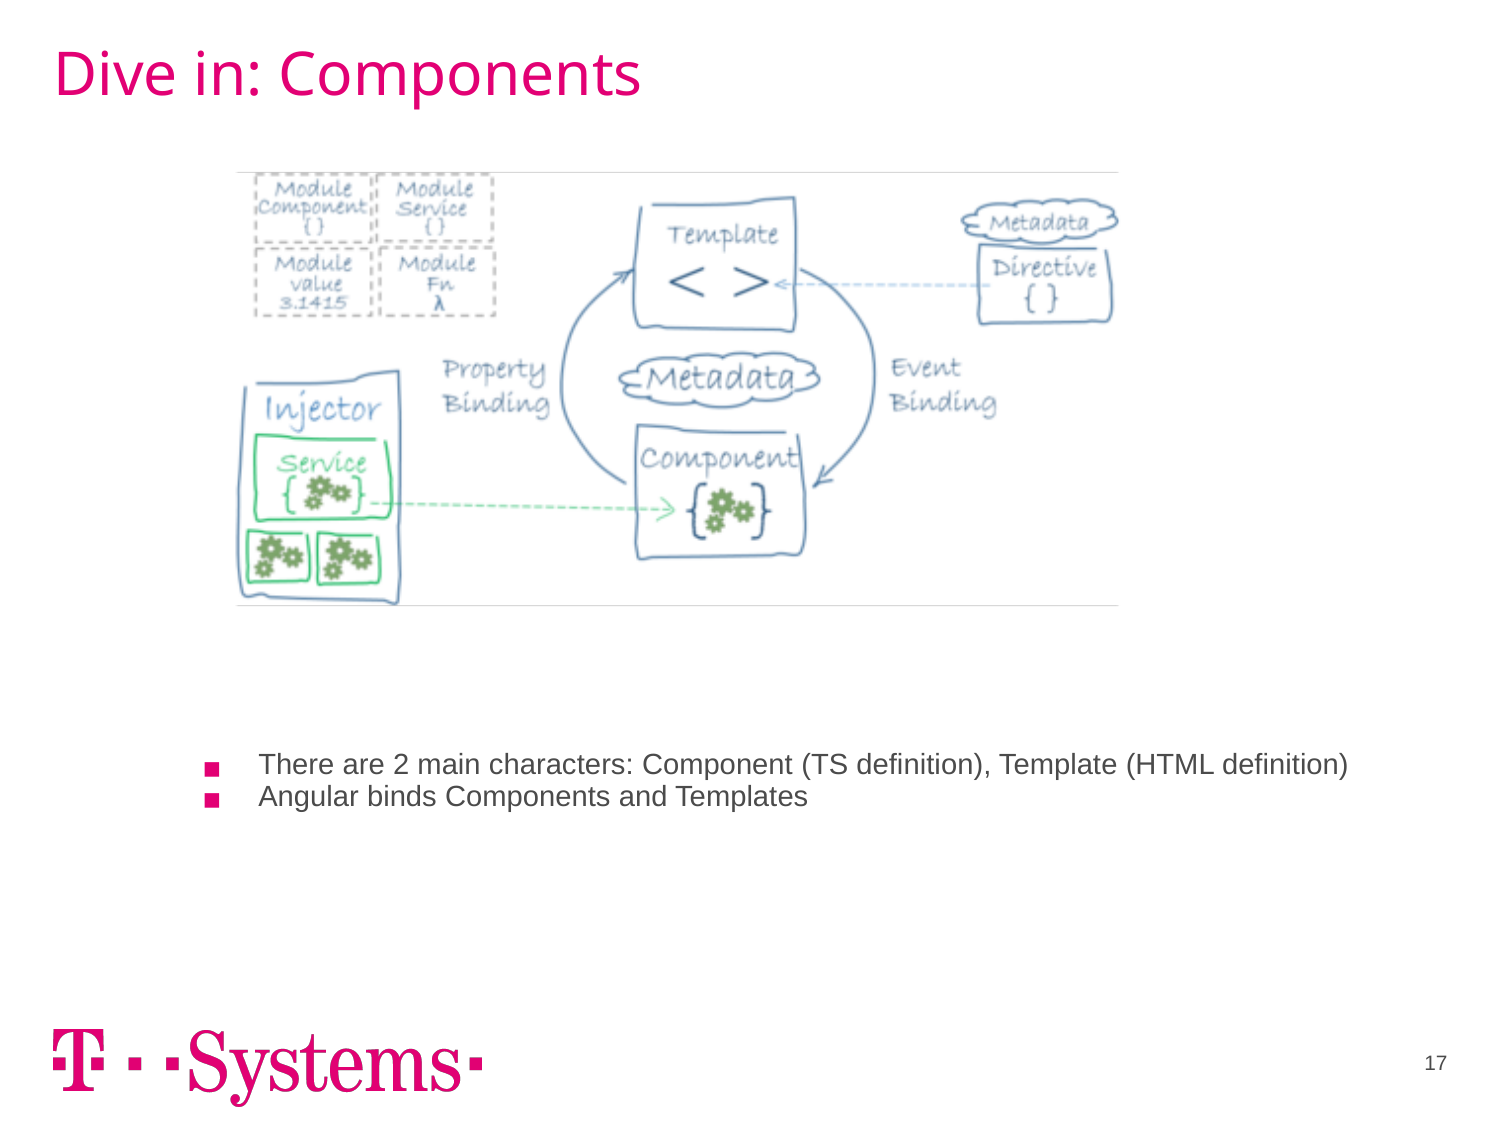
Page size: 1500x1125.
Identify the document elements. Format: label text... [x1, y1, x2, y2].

text_box There are 2 main characters: Component (TS definition), Template (HTML definition) Angular binds Components and Templates [168, 742, 1366, 821]
slide_number 17 [1399, 1038, 1448, 1087]
picture [53, 1029, 482, 1107]
picture [233, 163, 1123, 616]
title Dive in: Components [53, 43, 1447, 132]
